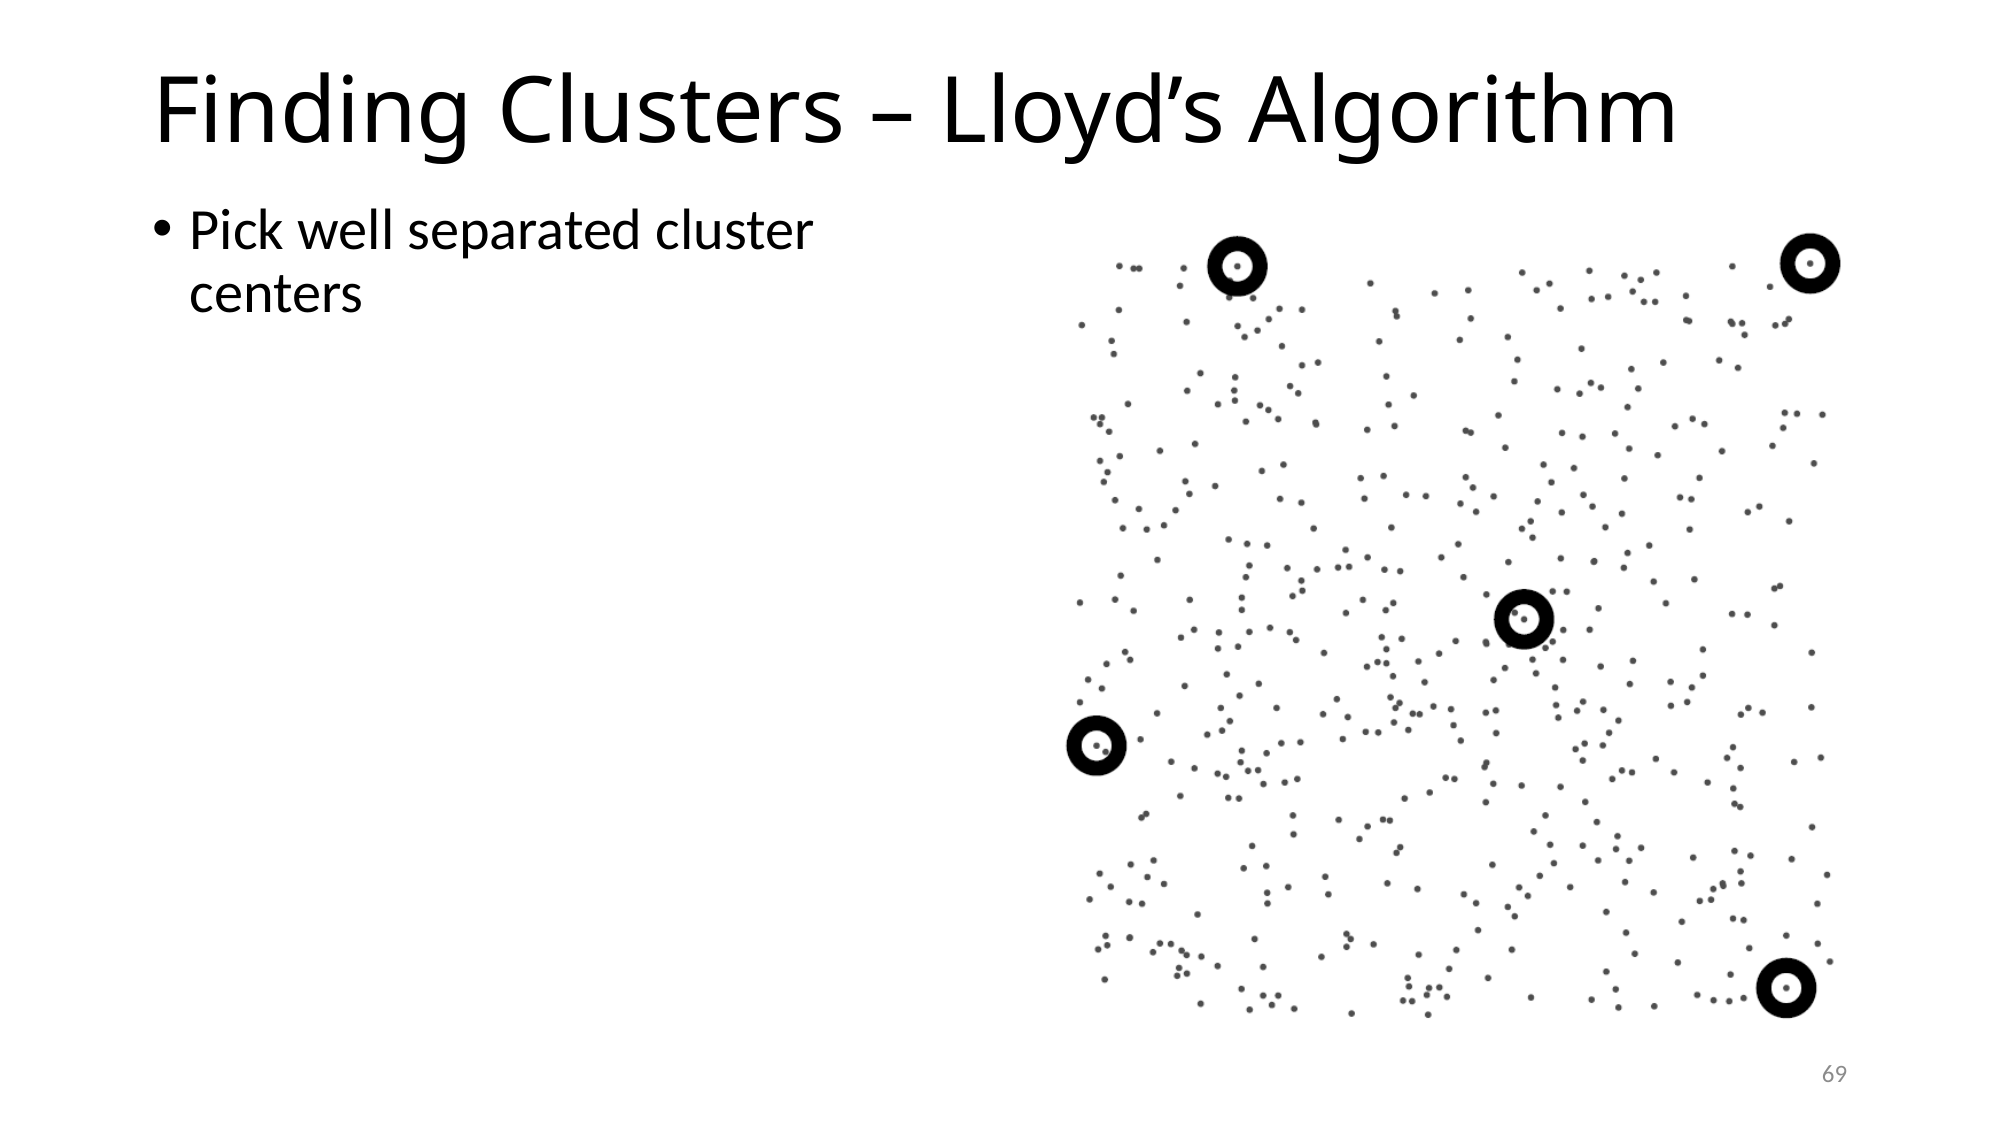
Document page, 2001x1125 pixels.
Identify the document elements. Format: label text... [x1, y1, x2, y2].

title Finding Clusters – Lloyd’s Algorithm [137, 4, 1863, 222]
list Pick well separated cluster centers [137, 192, 1013, 1081]
picture [1037, 221, 1875, 1032]
slide_number 69 [1412, 1042, 1863, 1103]
